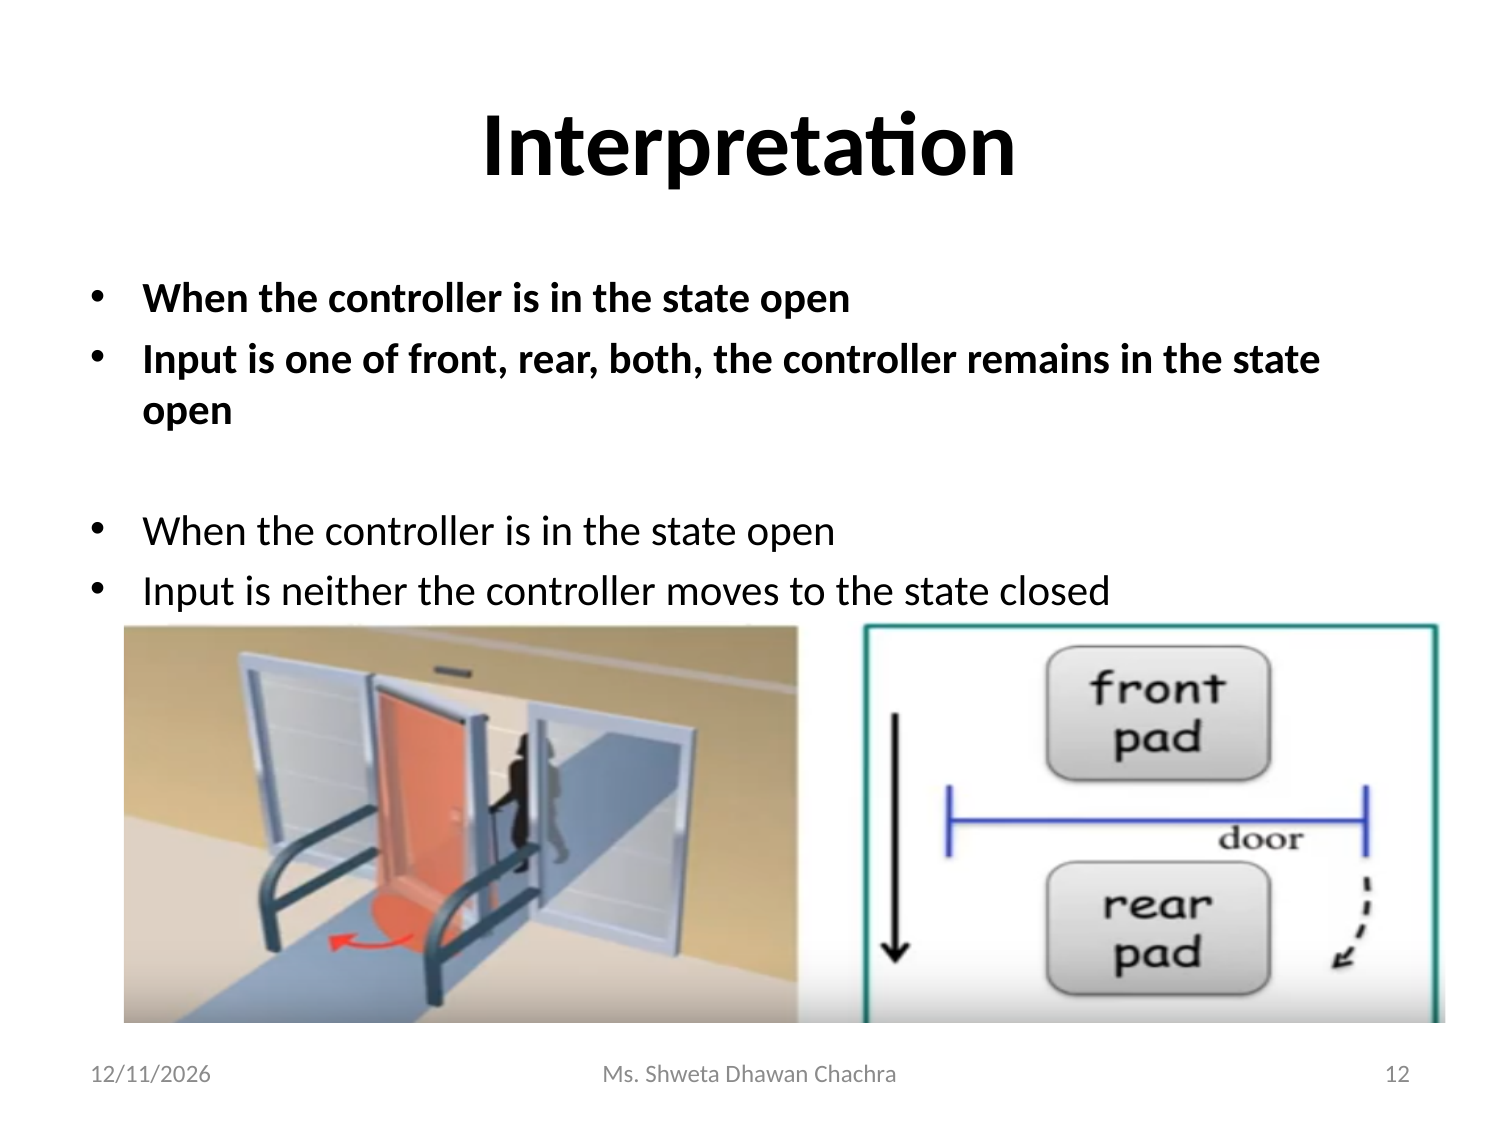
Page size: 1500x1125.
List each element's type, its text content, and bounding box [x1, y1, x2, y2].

title Interpretation [75, 45, 1425, 233]
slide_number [75, 1042, 425, 1103]
list When the controller is in the state open Input is one of front, rear, both, the controller remains in the state open When the controller is in the state open Input is neither the controller moves to the state closed [75, 262, 1425, 622]
picture [123, 621, 1446, 1023]
slide_number 12 [1074, 1042, 1425, 1103]
footer Ms. Shweta Dhawan Chachra [512, 1042, 988, 1103]
